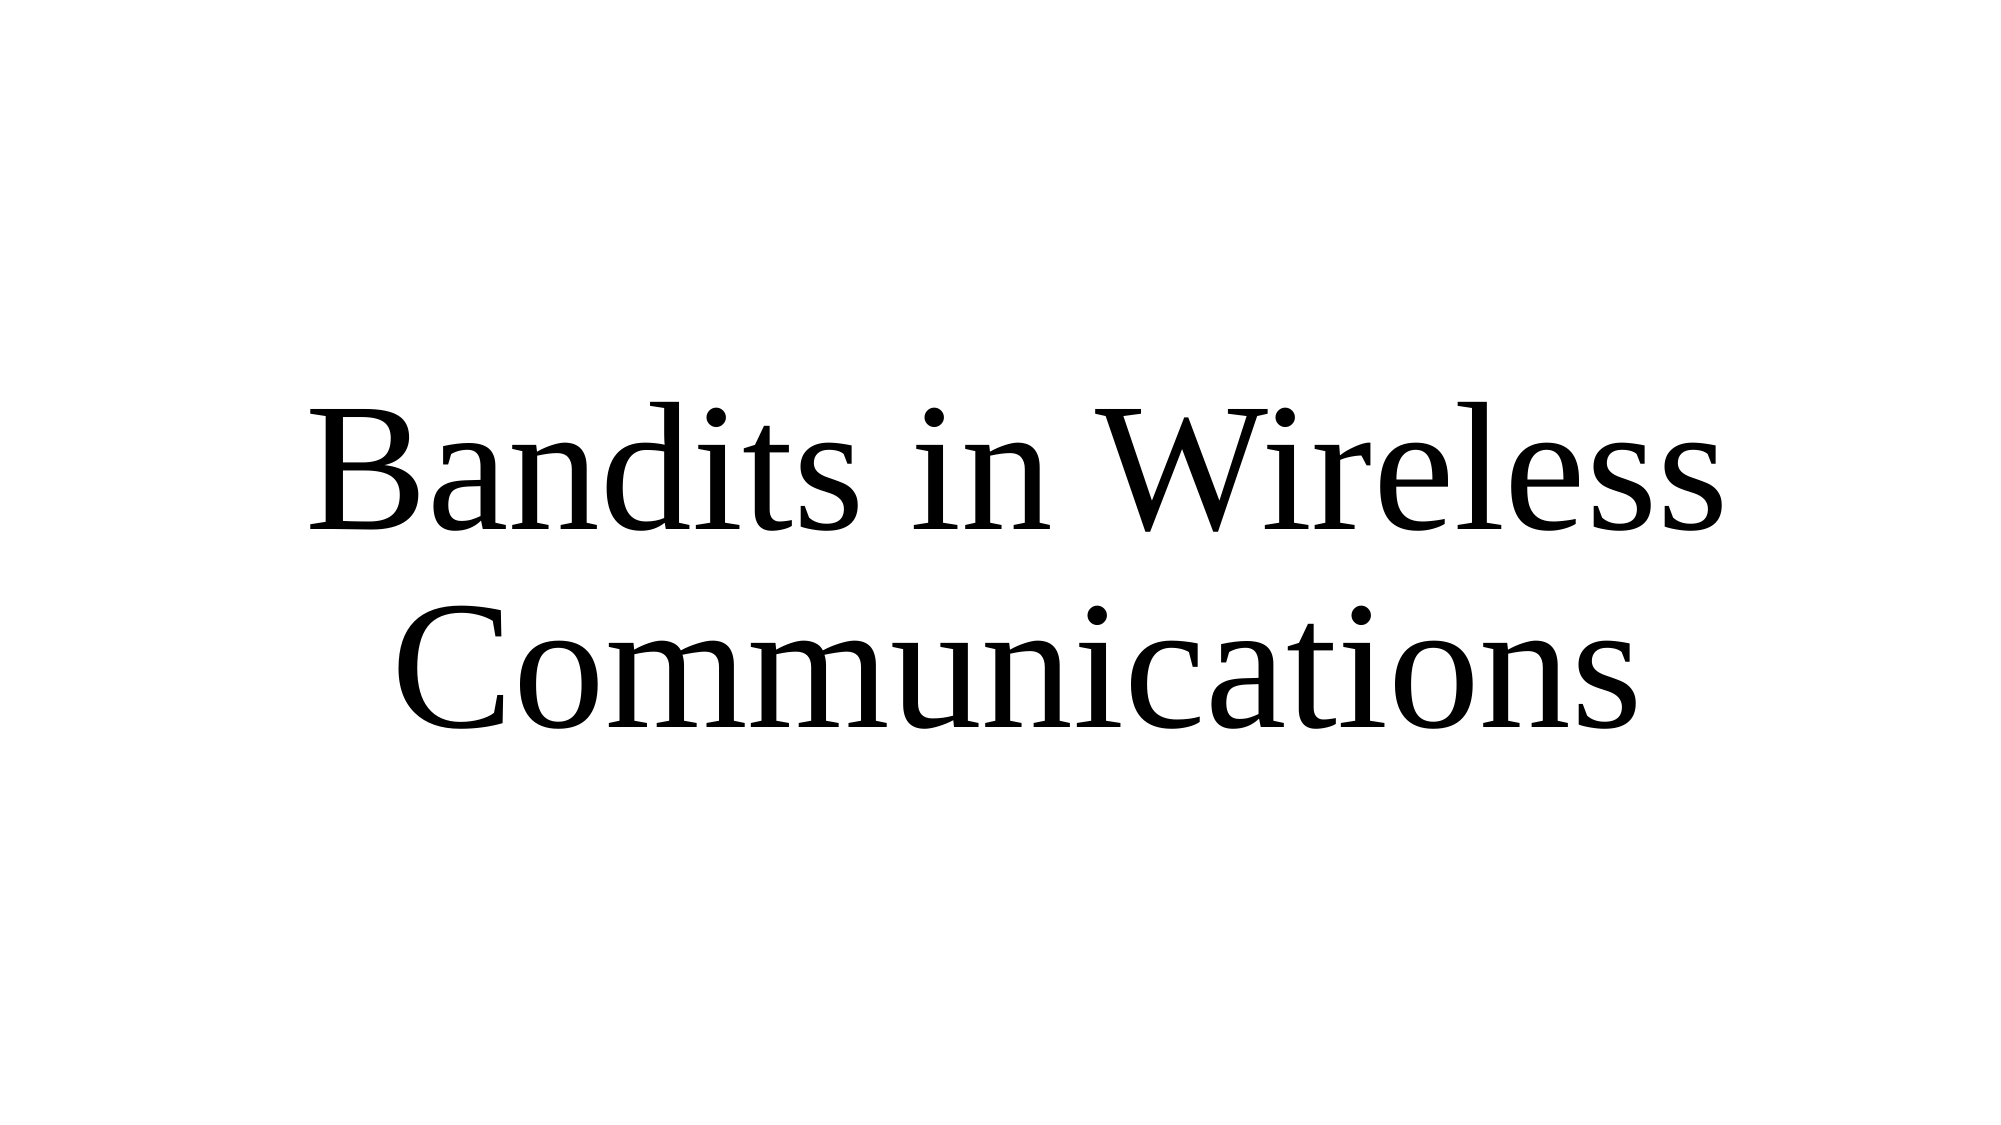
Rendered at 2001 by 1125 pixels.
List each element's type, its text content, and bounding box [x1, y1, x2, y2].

title Bandits in Wireless Communications [283, 460, 1753, 679]
